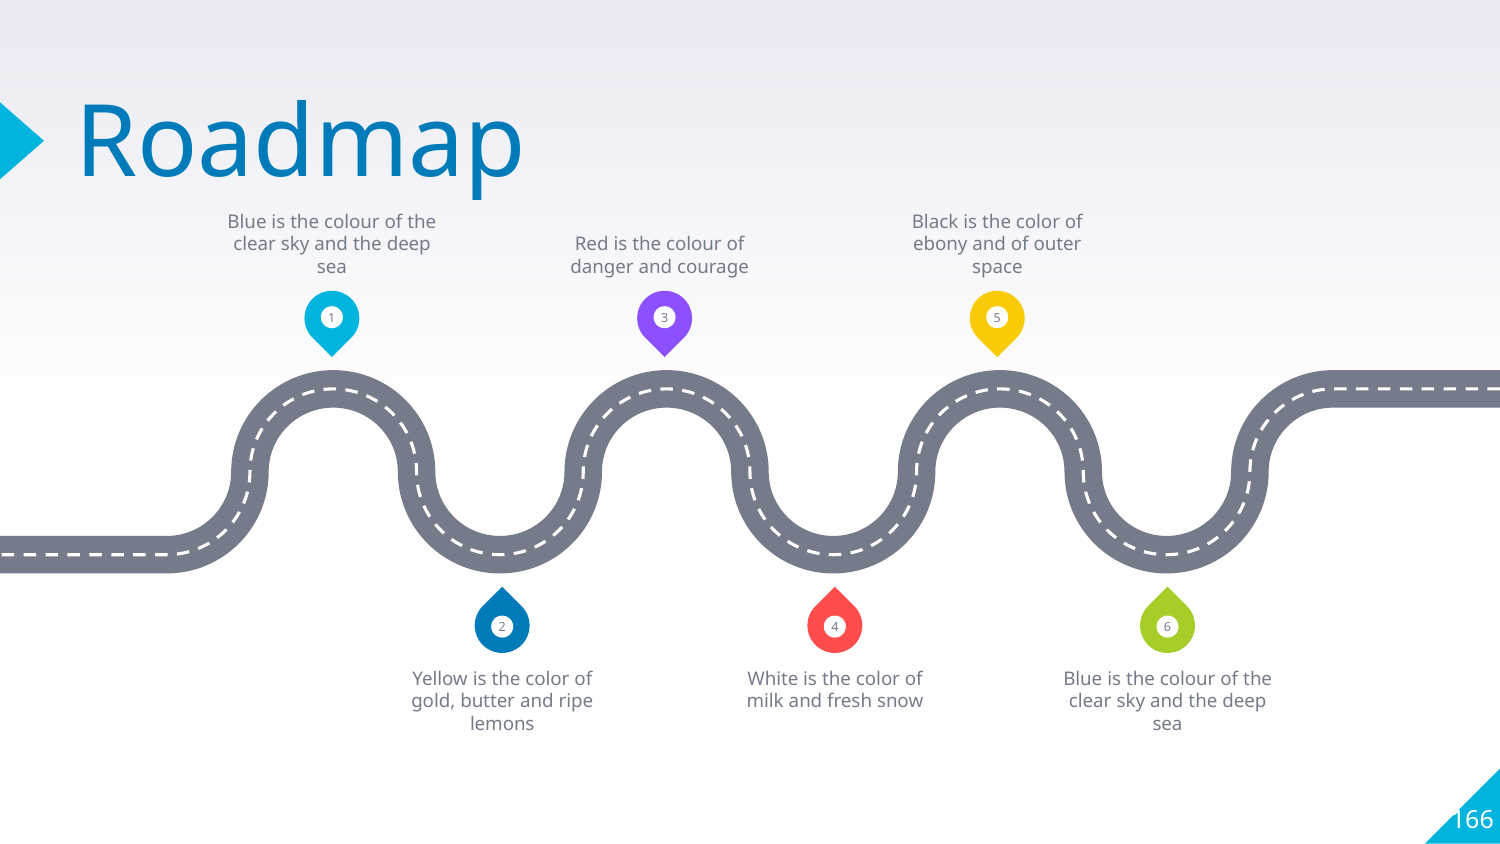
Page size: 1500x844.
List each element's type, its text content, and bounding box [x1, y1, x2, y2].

text_box Yellow is the color of gold, butter and ripe lemons [396, 666, 608, 755]
text_box Black is the color of ebony and of outer space [891, 189, 1103, 278]
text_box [1128, 586, 1207, 665]
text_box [463, 586, 542, 665]
slide_number 166 [1418, 760, 1494, 838]
title Roadmap [75, 99, 1001, 277]
text_box Red is the colour of danger and courage [553, 189, 765, 278]
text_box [292, 279, 371, 358]
text_box White is the color of milk and fresh snow [729, 666, 941, 755]
text_box Blue is the colour of the clear sky and the deep sea [226, 189, 438, 278]
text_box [958, 279, 1037, 358]
text_box [0, 388, 1500, 555]
text_box Blue is the colour of the clear sky and the deep sea [1062, 666, 1273, 755]
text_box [625, 279, 704, 358]
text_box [795, 586, 874, 665]
